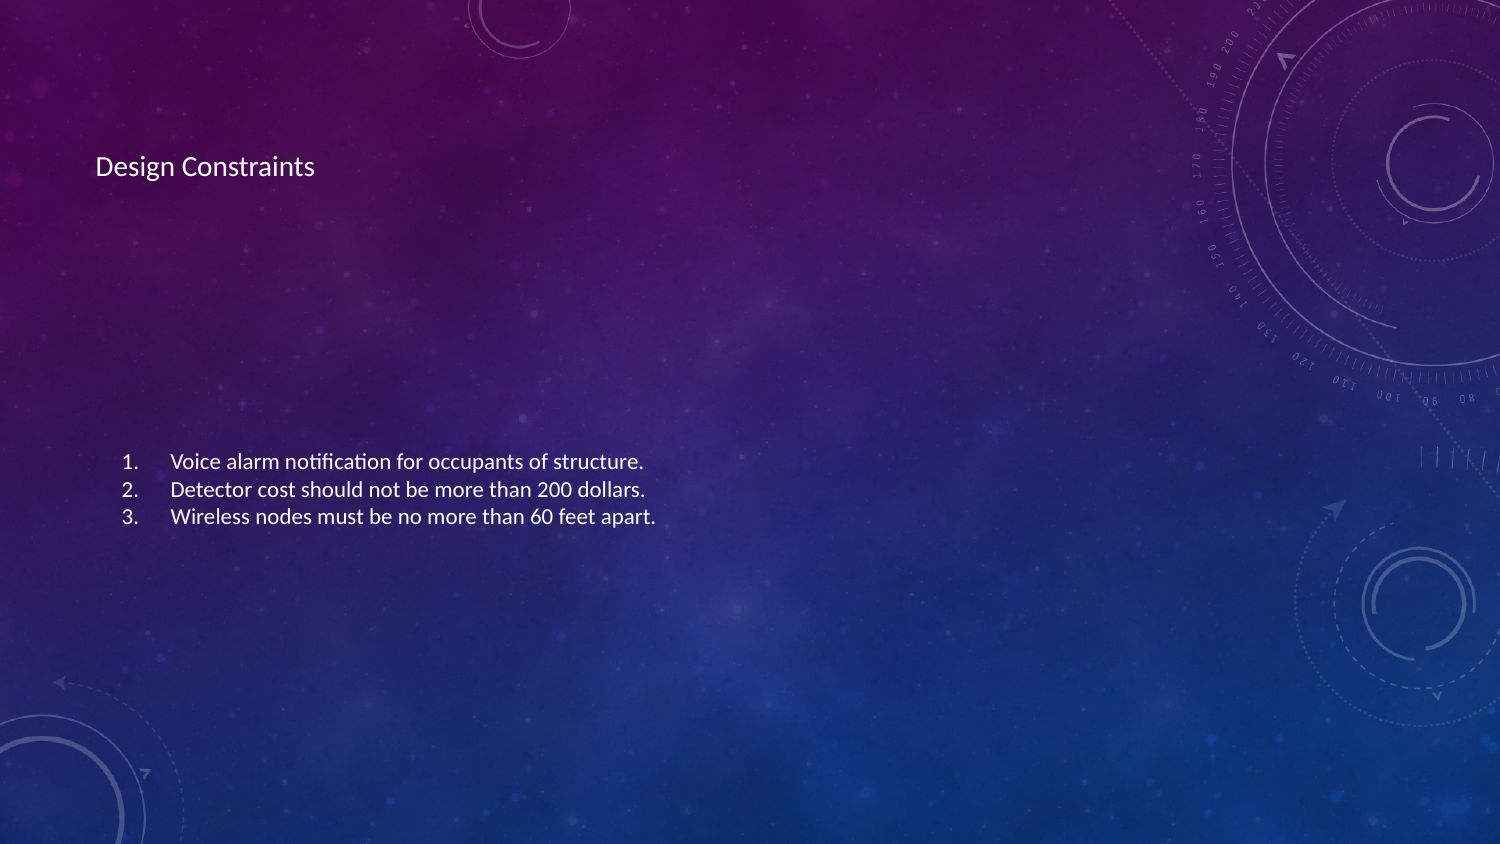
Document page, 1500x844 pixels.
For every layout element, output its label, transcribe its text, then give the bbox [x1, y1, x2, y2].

list Voice alarm notification for occupants of structure. Detector cost should not be more than 200 dollars. Wireless nodes must be no more than 60 feet apart. [84, 263, 1331, 713]
title Design Constraints [84, 75, 1331, 255]
picture [0, 0, 1500, 844]
